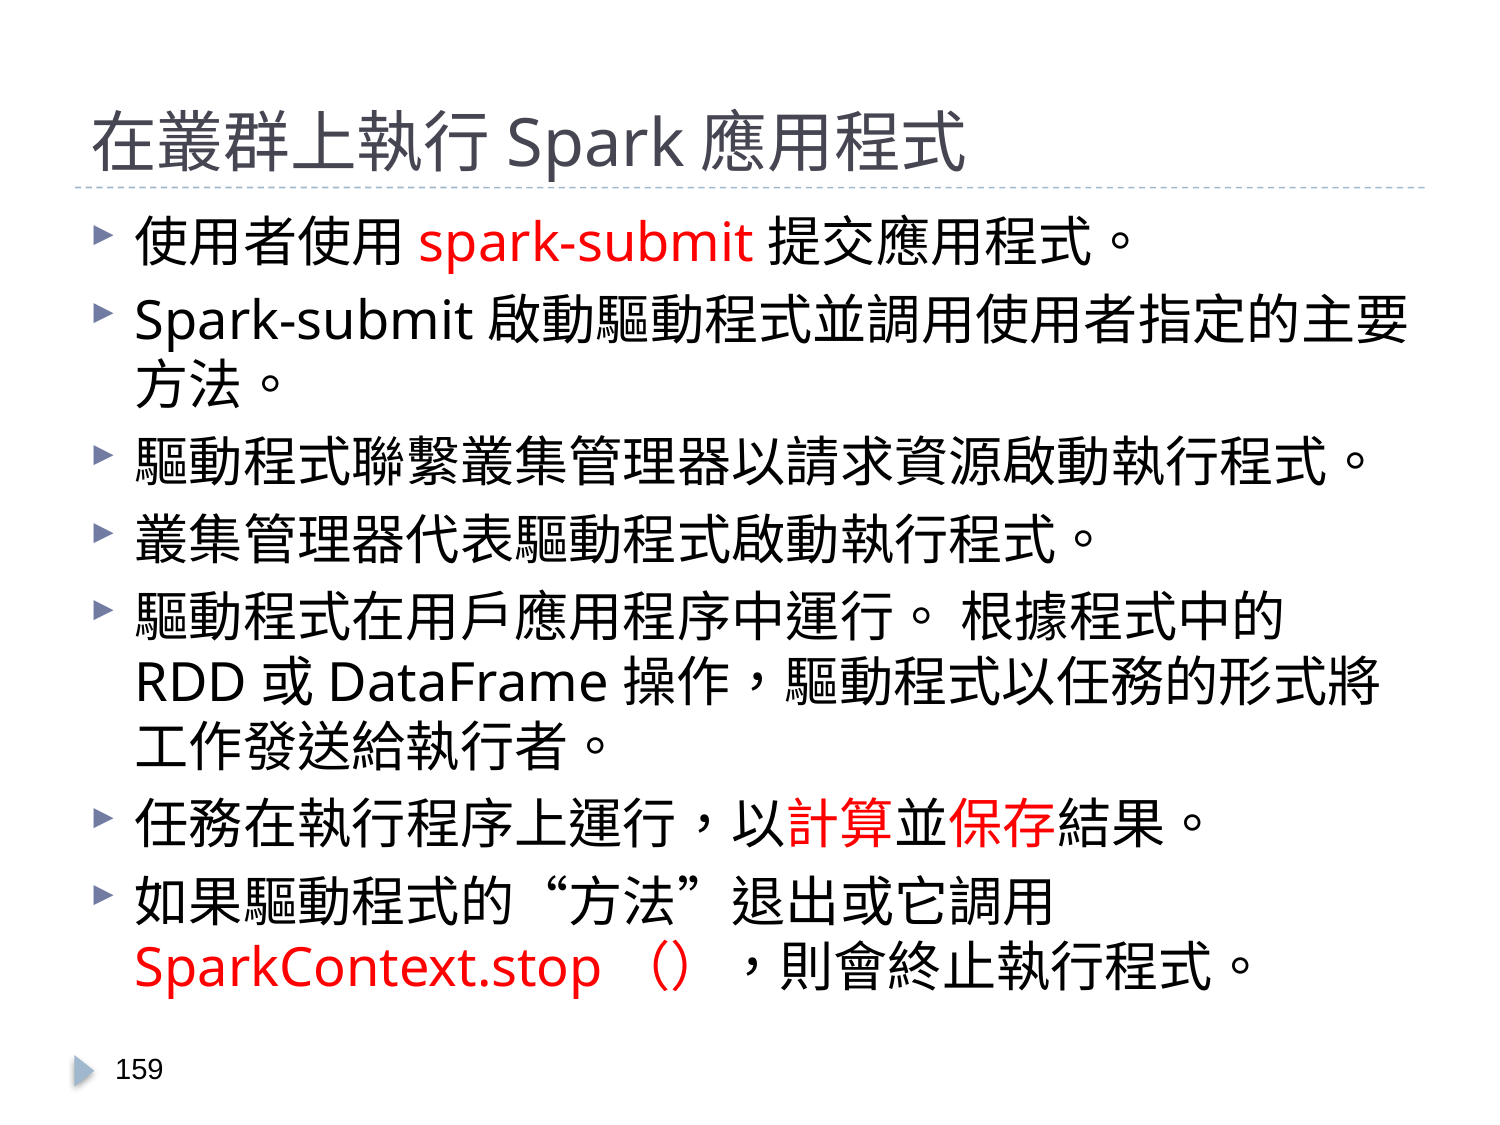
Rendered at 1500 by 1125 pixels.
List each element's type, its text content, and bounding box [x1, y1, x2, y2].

slide_number 158 [100, 1042, 426, 1103]
title 在叢群上執行Spark應用程式 [75, 24, 1425, 188]
list 使用者使用spark-submit提交應用程式。 Spark-submit啟動驅動程式並調用使用者指定的主要方法。 驅動程式聯繫叢集管理器以請求資源啟動執行程式。 叢集管理器代表驅動程式啟動執行程式。 驅動程式在用戶應用程序中運行。 根據程式中的RDD或DataFrame操作，驅動程式以任務的形式將工作發送給執行者。 任務在執行程序上運行，以計算並保存結果。 如果驅動程式的“方法”退出或它調用SparkContext.stop（），則會終止執行程式。 [75, 200, 1425, 1010]
